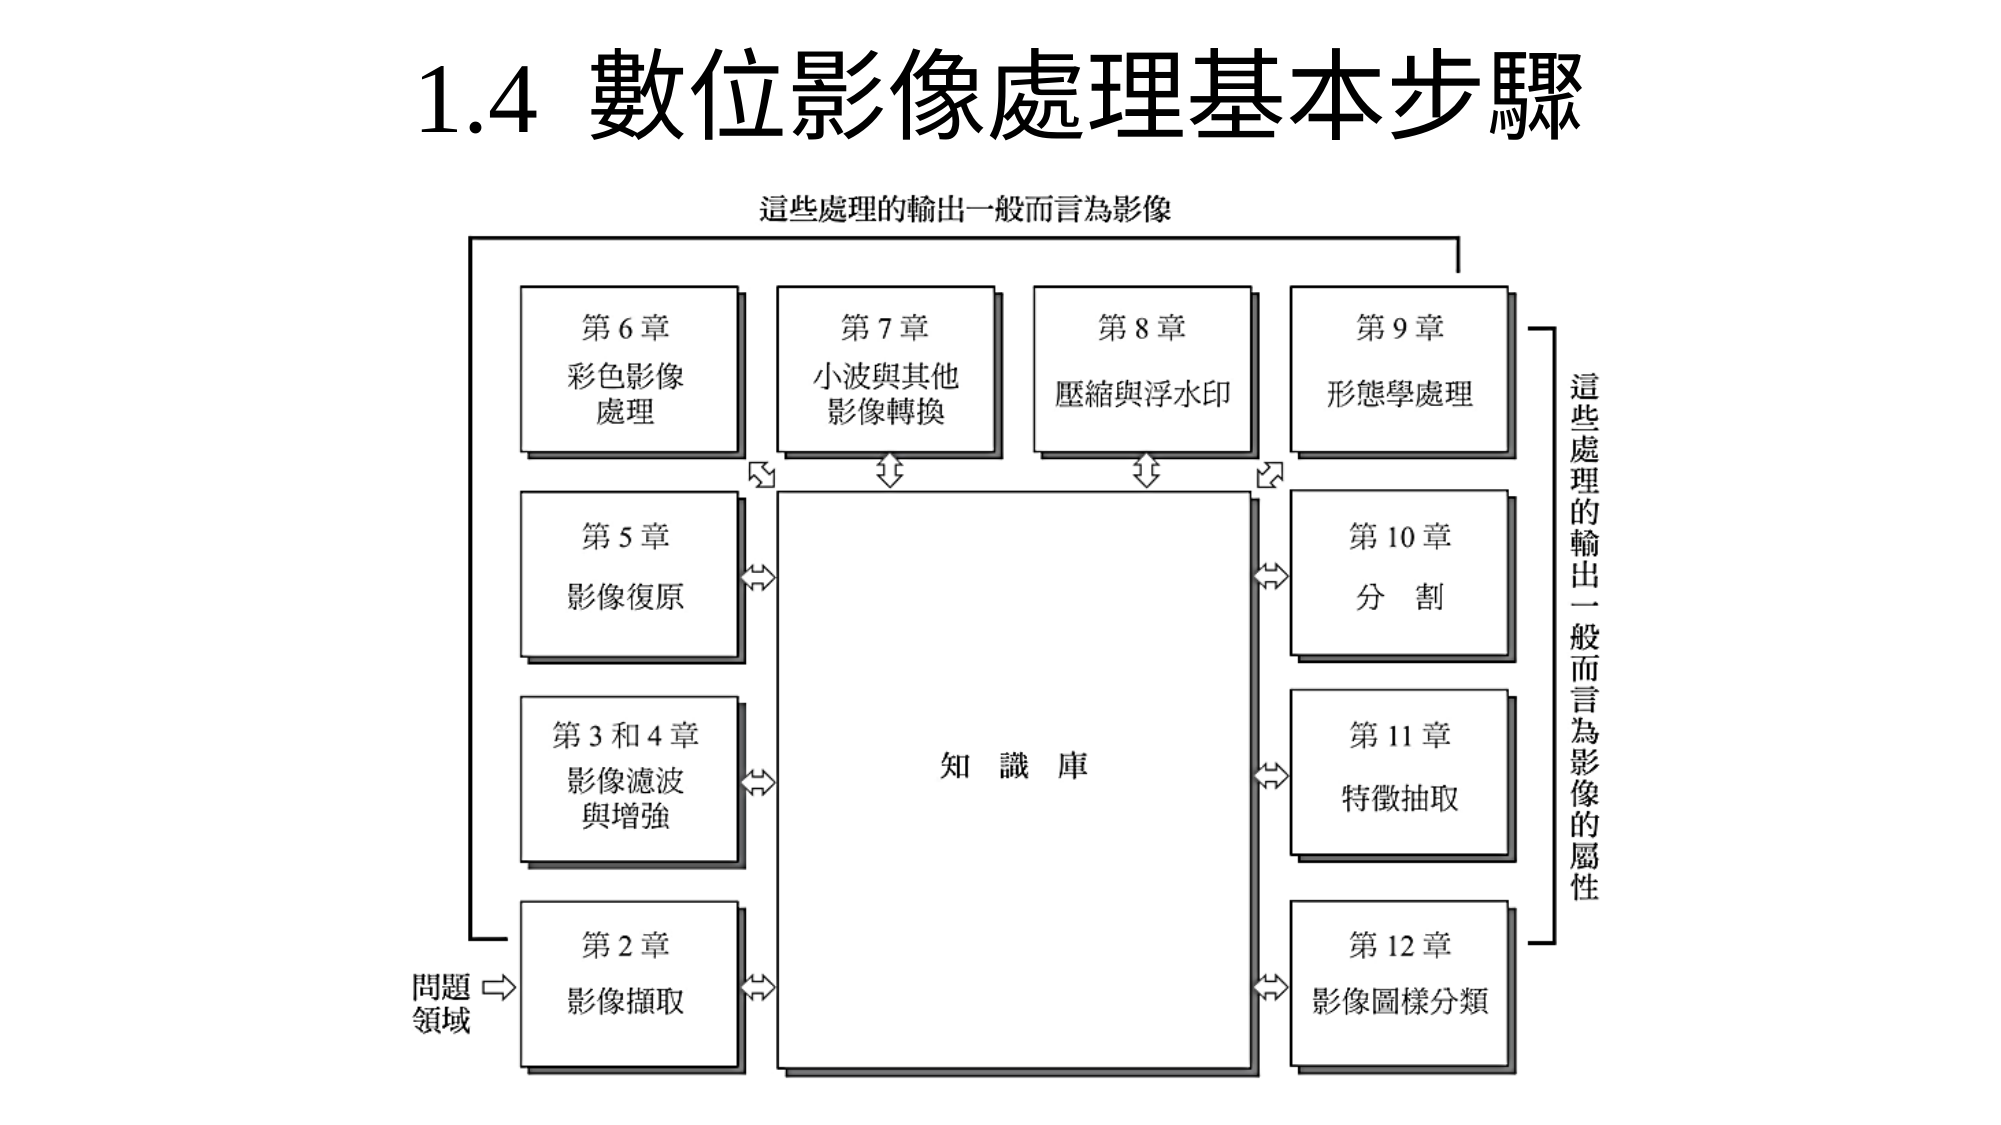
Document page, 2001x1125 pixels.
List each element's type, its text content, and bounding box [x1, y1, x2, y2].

text_box 1.4 數位影像處理基本步驟 [0, 25, 2000, 161]
picture [387, 187, 1613, 1101]
